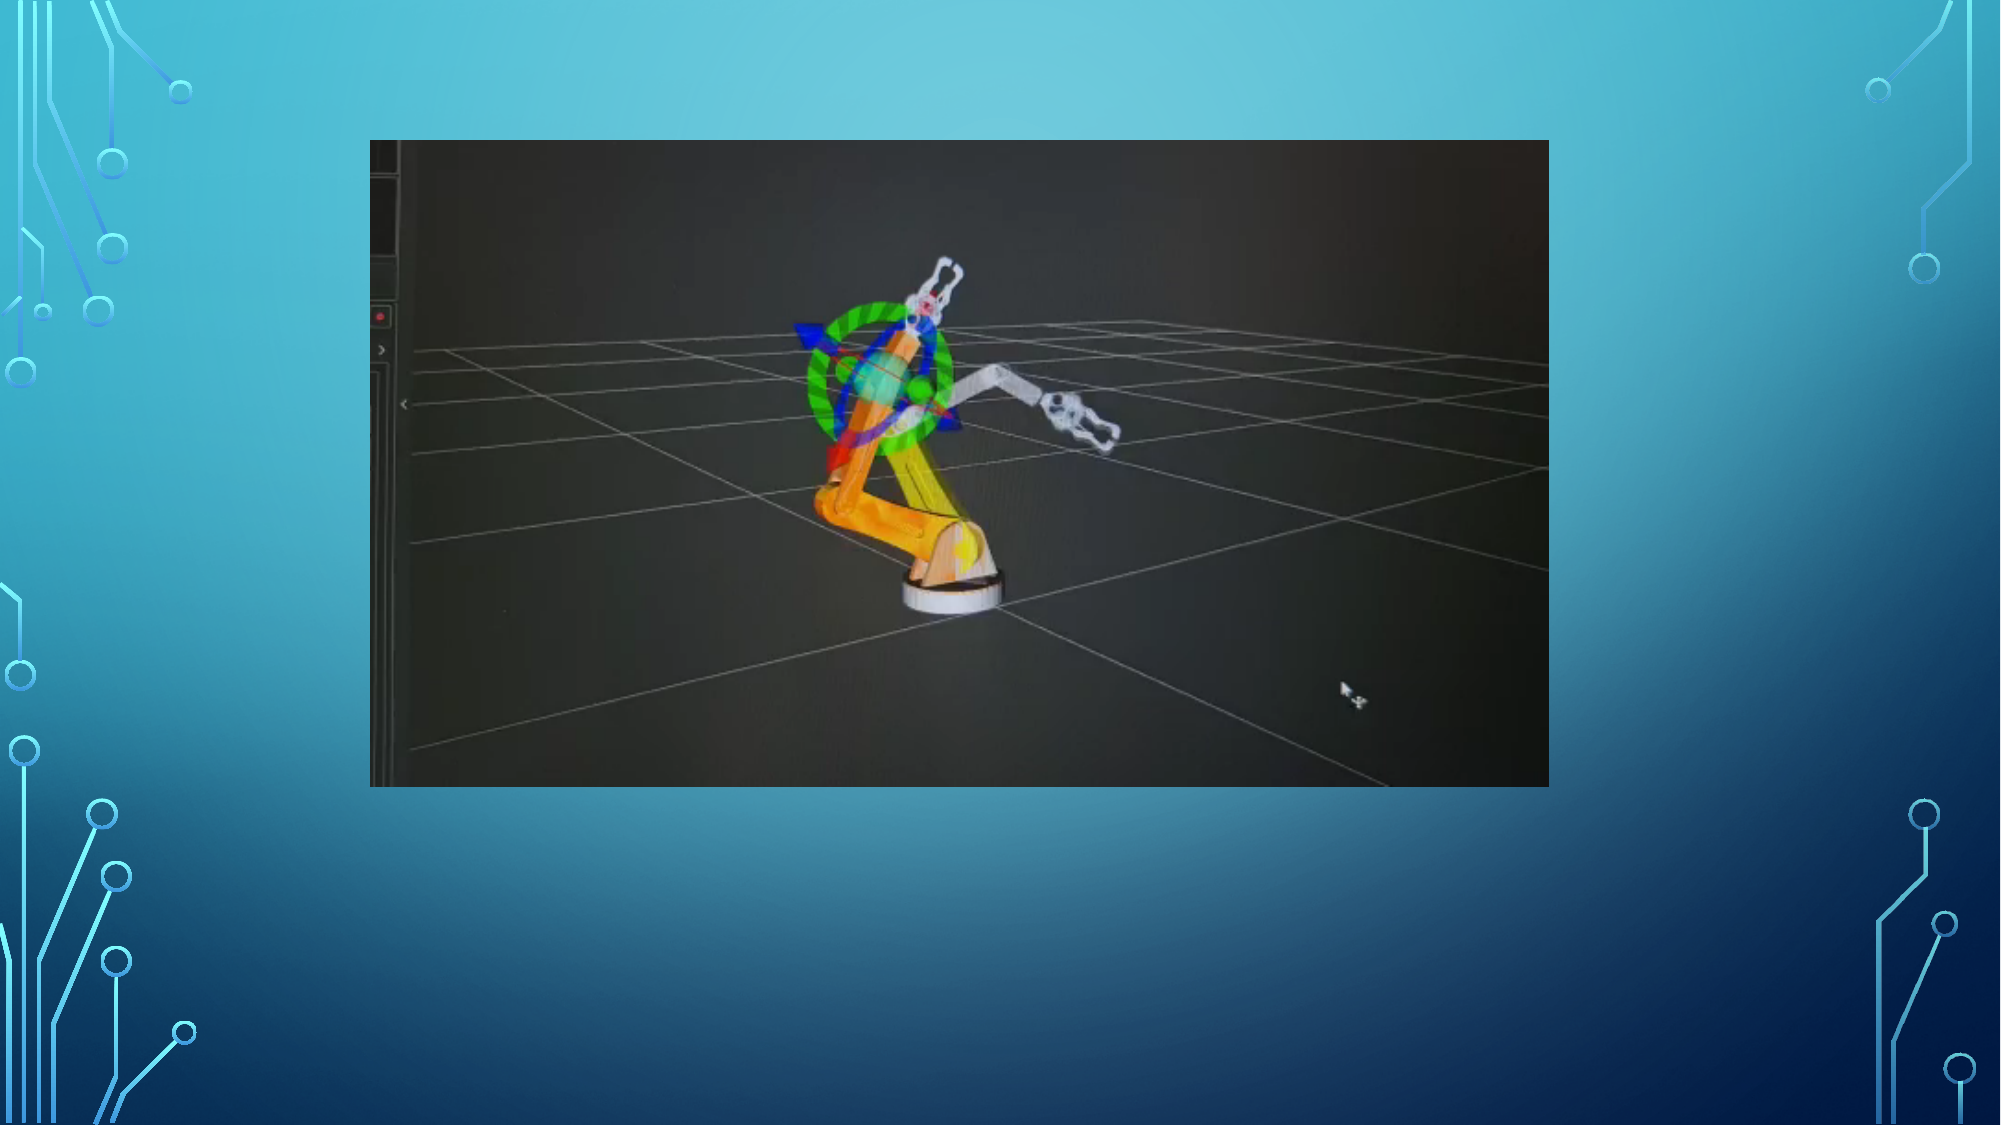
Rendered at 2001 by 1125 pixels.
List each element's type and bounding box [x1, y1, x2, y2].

text_box [369, 138, 1550, 789]
